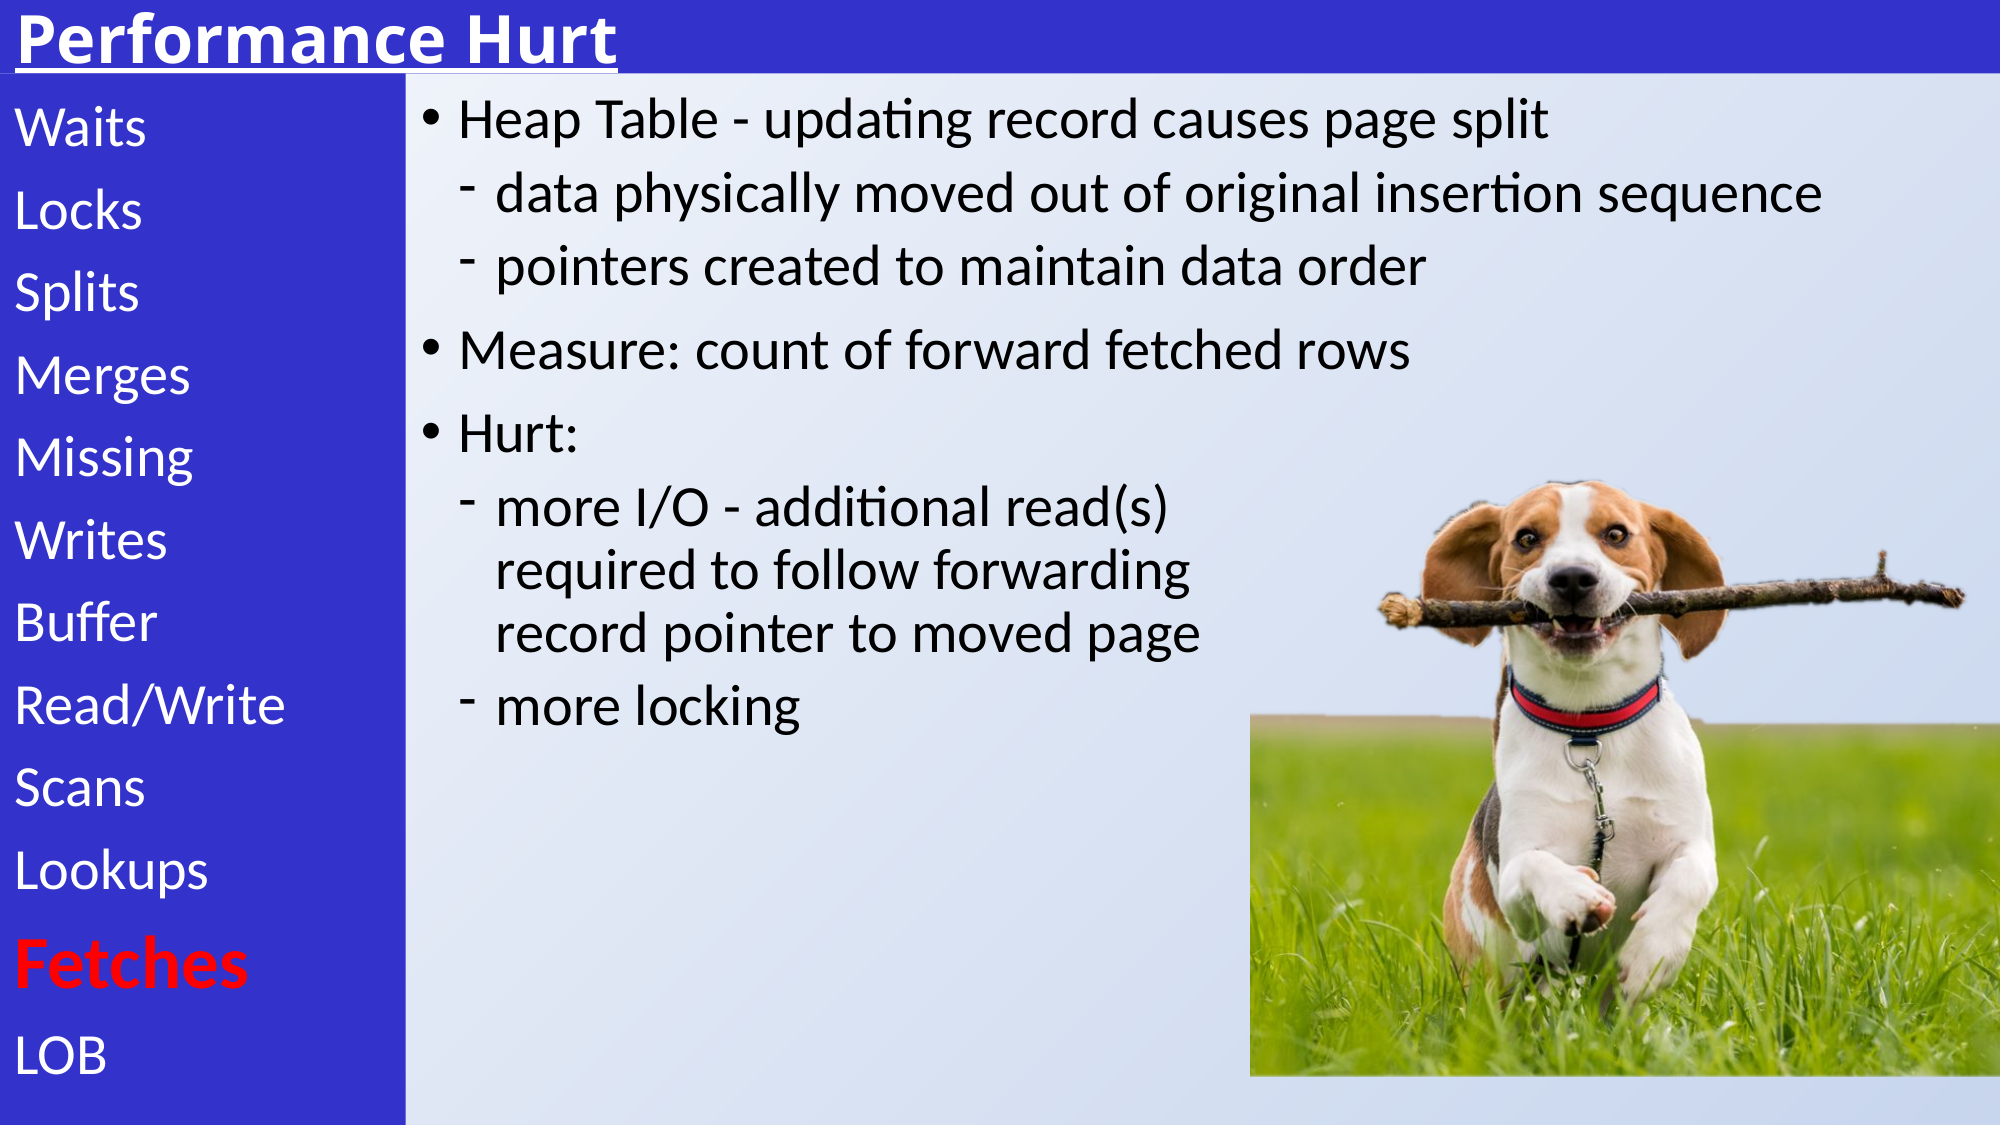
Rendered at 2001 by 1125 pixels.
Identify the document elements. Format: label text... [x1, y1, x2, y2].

list Waits Locks Splits Merges Missing Writes Buffer Read/Write Scans Lookups Fetches LOB [0, 73, 406, 1125]
picture [1249, 476, 2000, 1077]
title Performance Hurt [0, 0, 2000, 73]
list Heap Table - updating record causes page split data physically moved out of original insertion sequence pointers created to maintain data order Measure: count of forward fetched rows Hurt: more I/O - additional read(s) required to follow forwarding record pointer to moved page more locking [406, 73, 2000, 1077]
